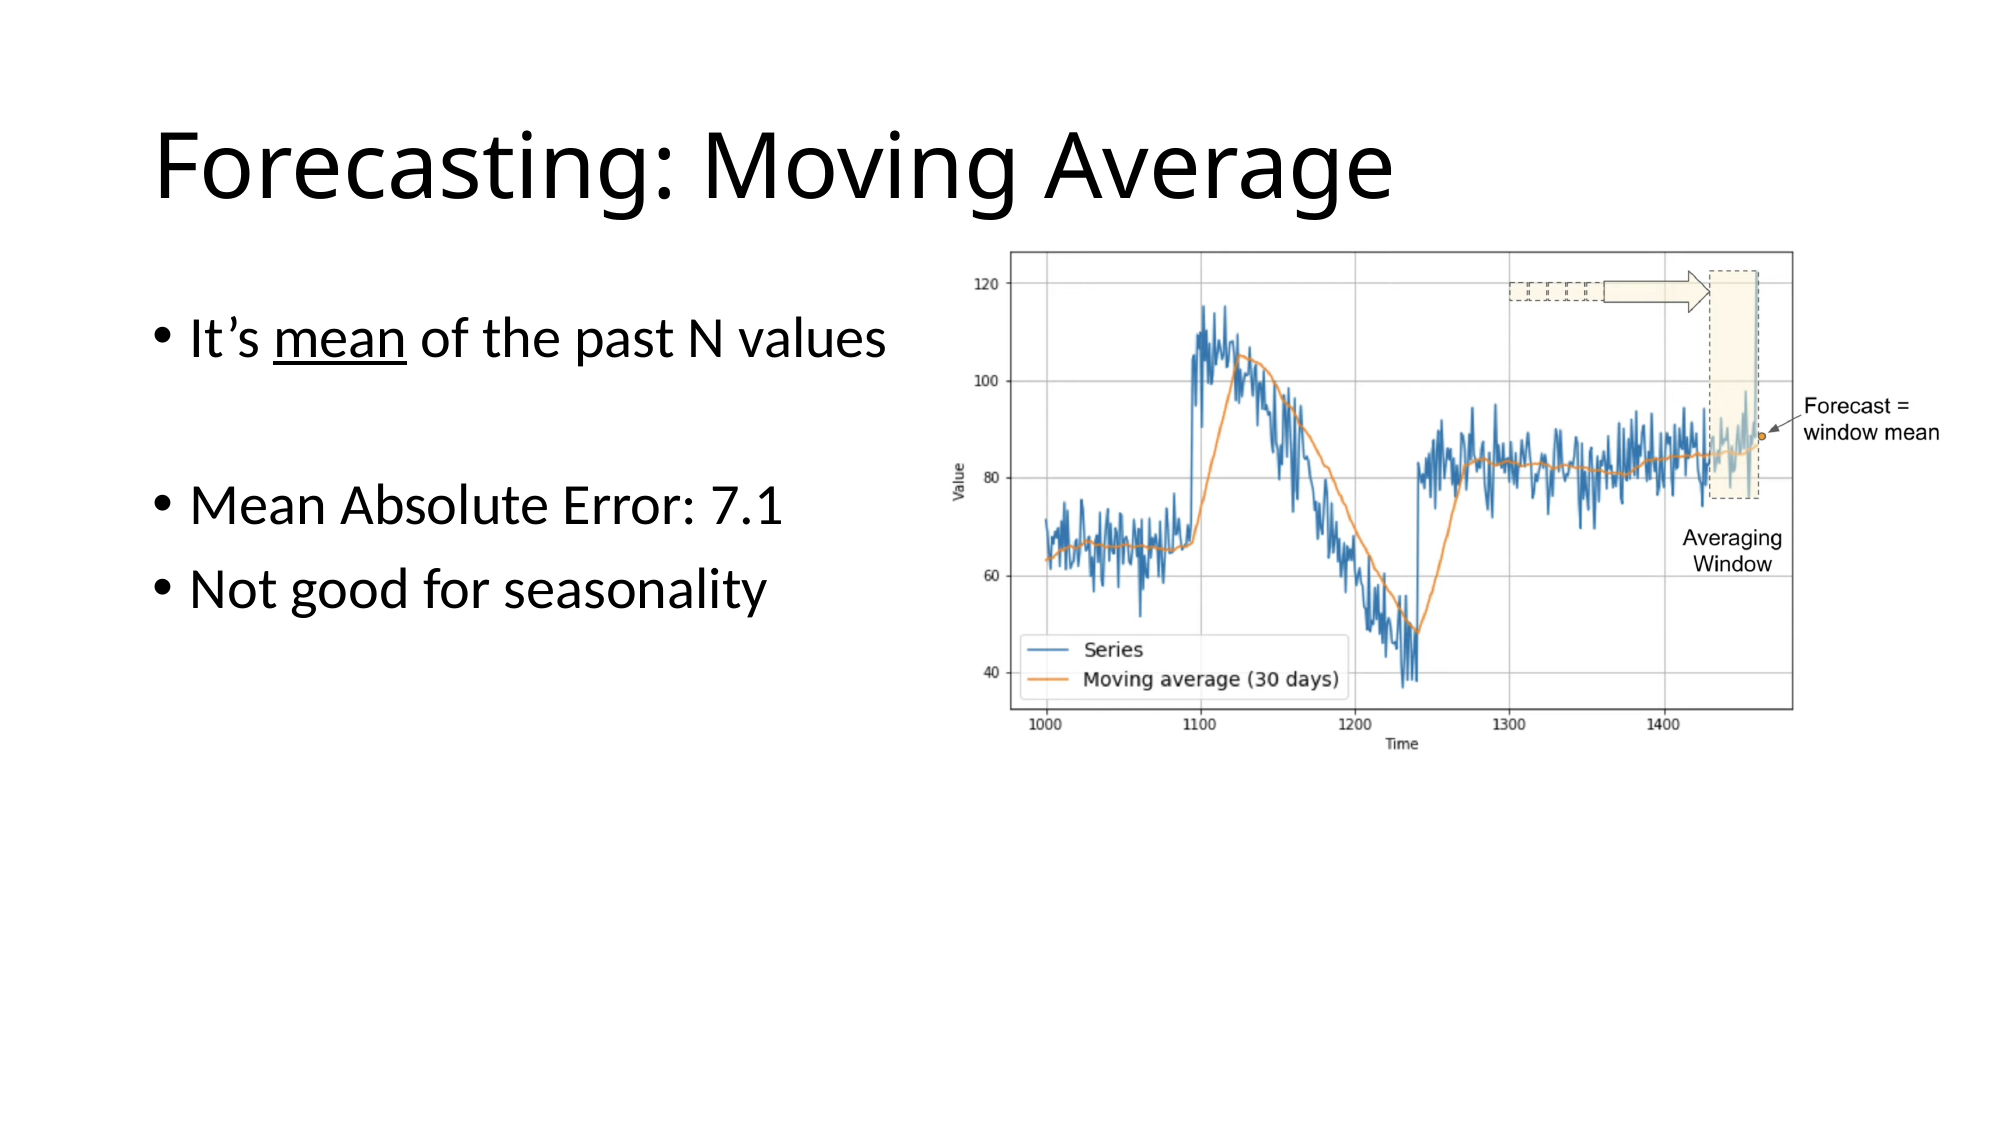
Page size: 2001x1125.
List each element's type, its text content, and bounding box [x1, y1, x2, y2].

picture [943, 222, 1952, 765]
list It’s mean of the past N values Mean Absolute Error: 7.1 Not good for seasonality [137, 299, 1863, 1014]
title Forecasting: Moving Average [137, 59, 1863, 278]
